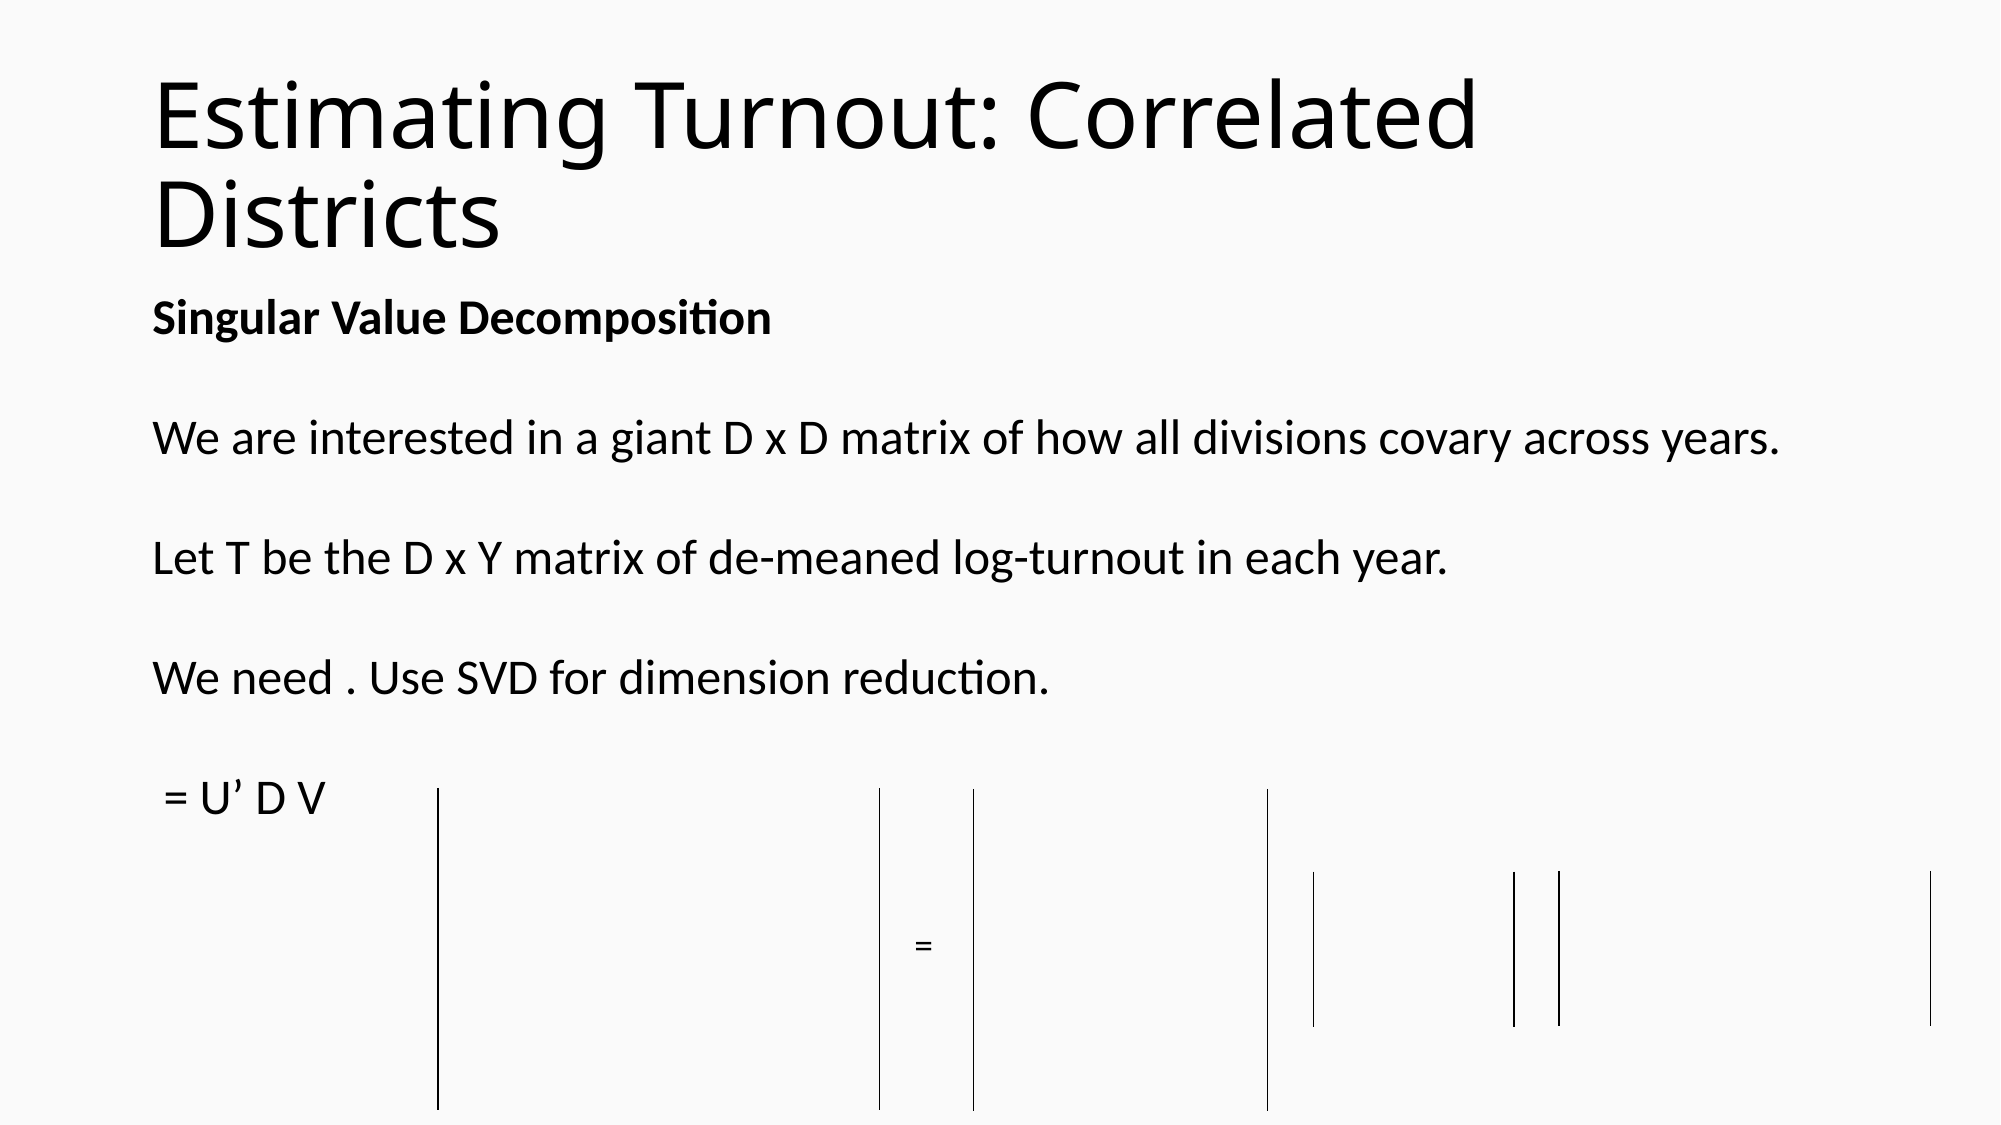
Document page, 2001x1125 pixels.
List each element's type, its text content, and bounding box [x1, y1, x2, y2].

title Estimating Turnout: Correlated Districts [137, 59, 1863, 278]
text_box = [899, 913, 949, 974]
